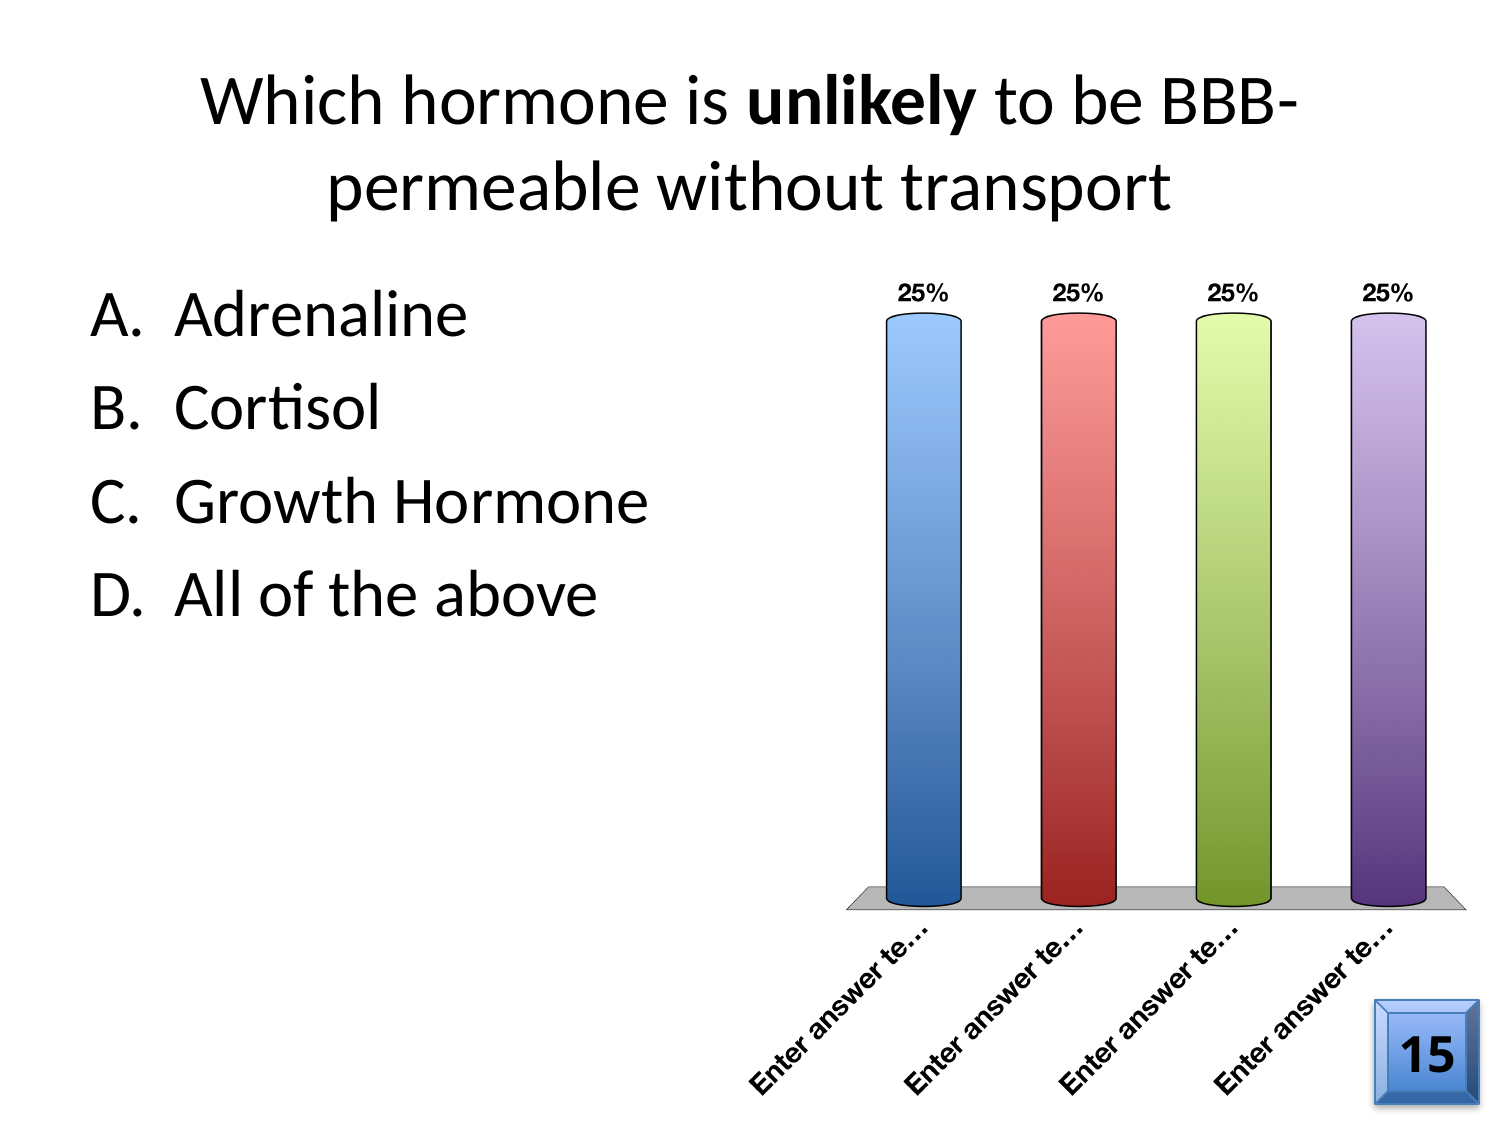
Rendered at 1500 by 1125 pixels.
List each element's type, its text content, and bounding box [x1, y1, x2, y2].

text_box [1374, 999, 1480, 1105]
picture [739, 262, 1490, 1107]
list Adrenaline Cortisol Growth Hormone All of the above [75, 262, 737, 1005]
title Which hormone is unlikely to be BBB-permeable without transport [75, 45, 1425, 233]
